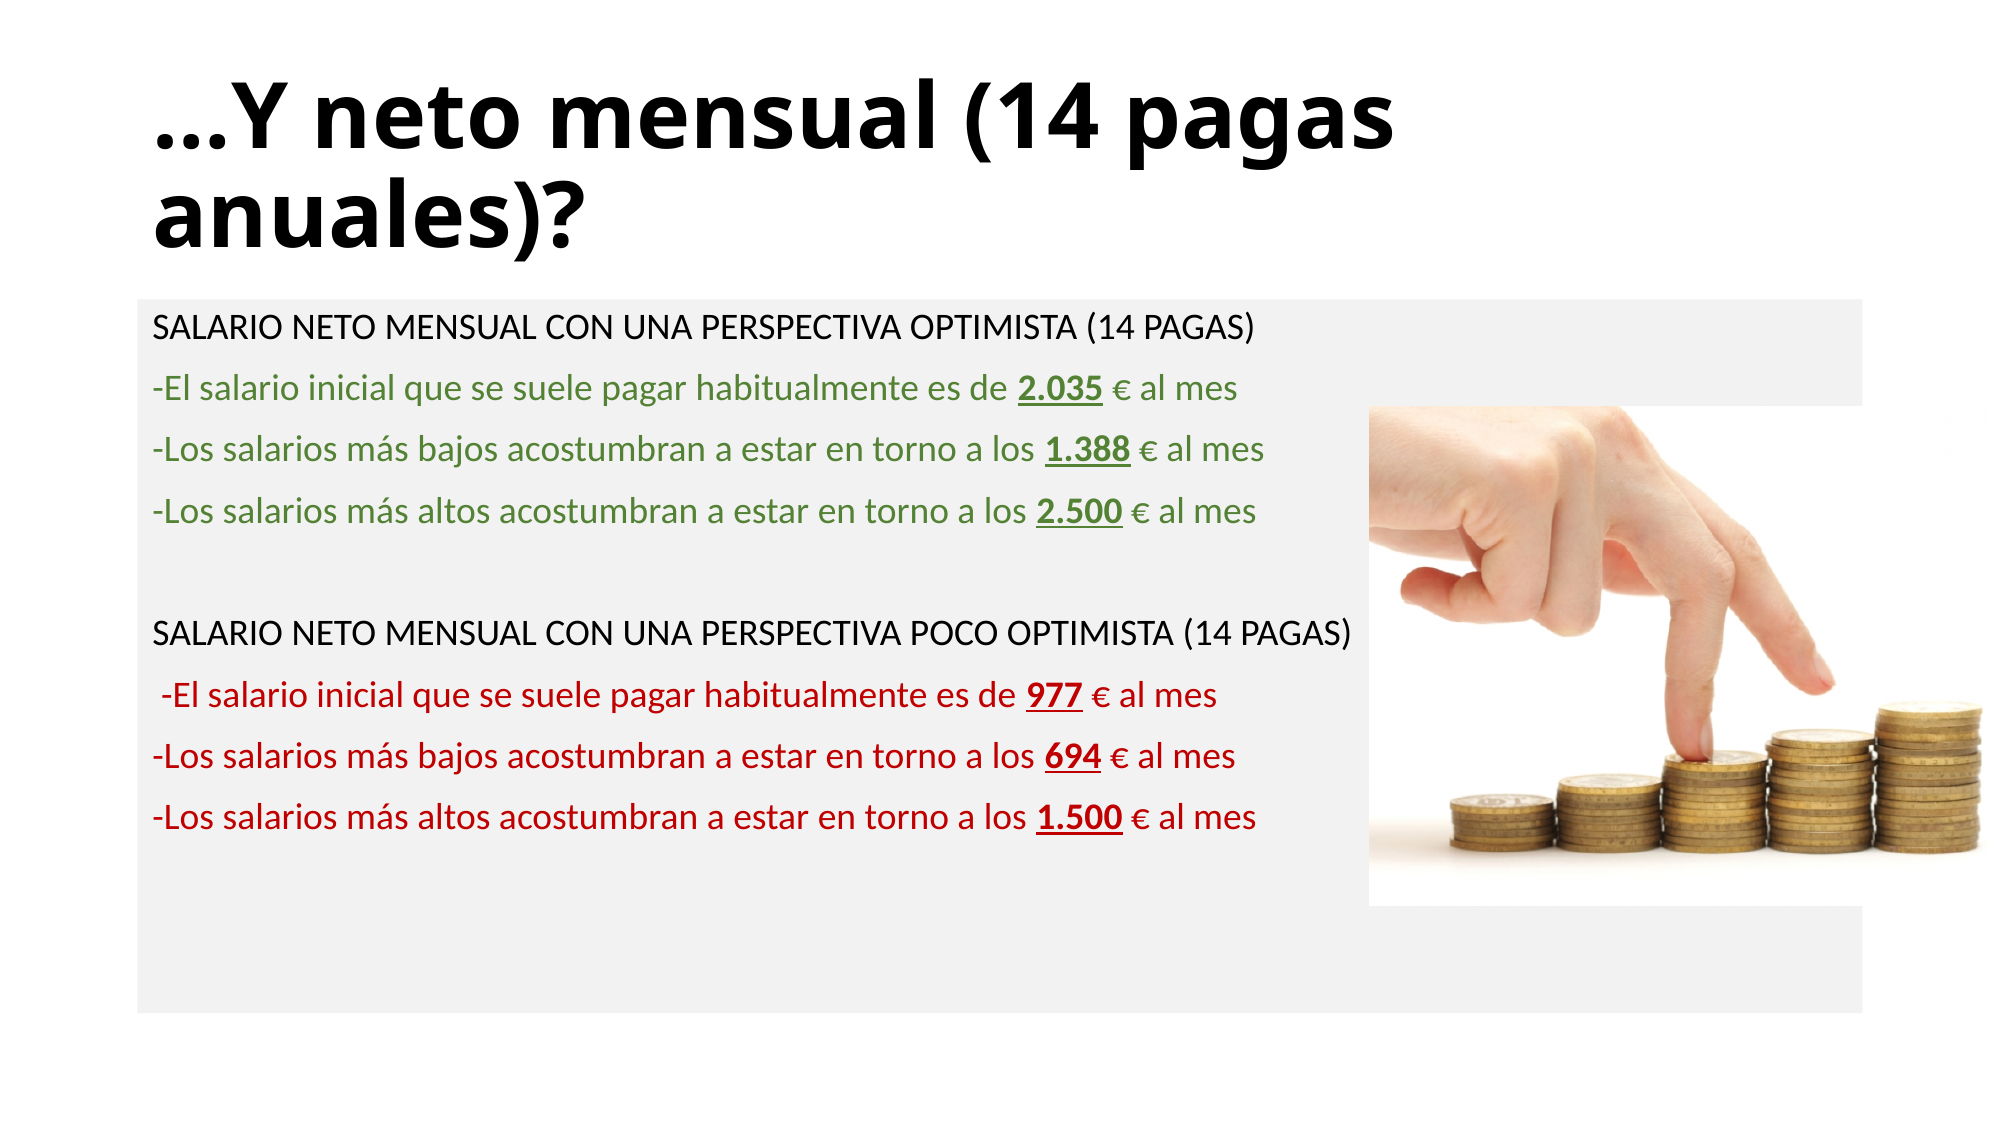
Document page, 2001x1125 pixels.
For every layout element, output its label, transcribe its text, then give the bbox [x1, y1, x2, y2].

title …Y neto mensual (14 pagas anuales)? [137, 59, 1863, 278]
list SALARIO NETO MENSUAL CON UNA PERSPECTIVA OPTIMISTA (14 PAGAS) -El salario inicial que se suele pagar habitualmente es de 2.035 € al mes -Los salarios más bajos acostumbran a estar en torno a los 1.388 € al mes -Los salarios más altos acostumbran a estar en torno a los 2.500 € al mes SALARIO NETO MENSUAL CON UNA PERSPECTIVA POCO OPTIMISTA (14 PAGAS) -El salario inicial que se suele pagar habitualmente es de 977 € al mes -Los salarios más bajos acostumbran a estar en torno a los 694 € al mes -Los salarios más altos acostumbran a estar en torno a los 1.500 € al mes [137, 299, 1863, 1014]
picture [1369, 406, 1987, 906]
